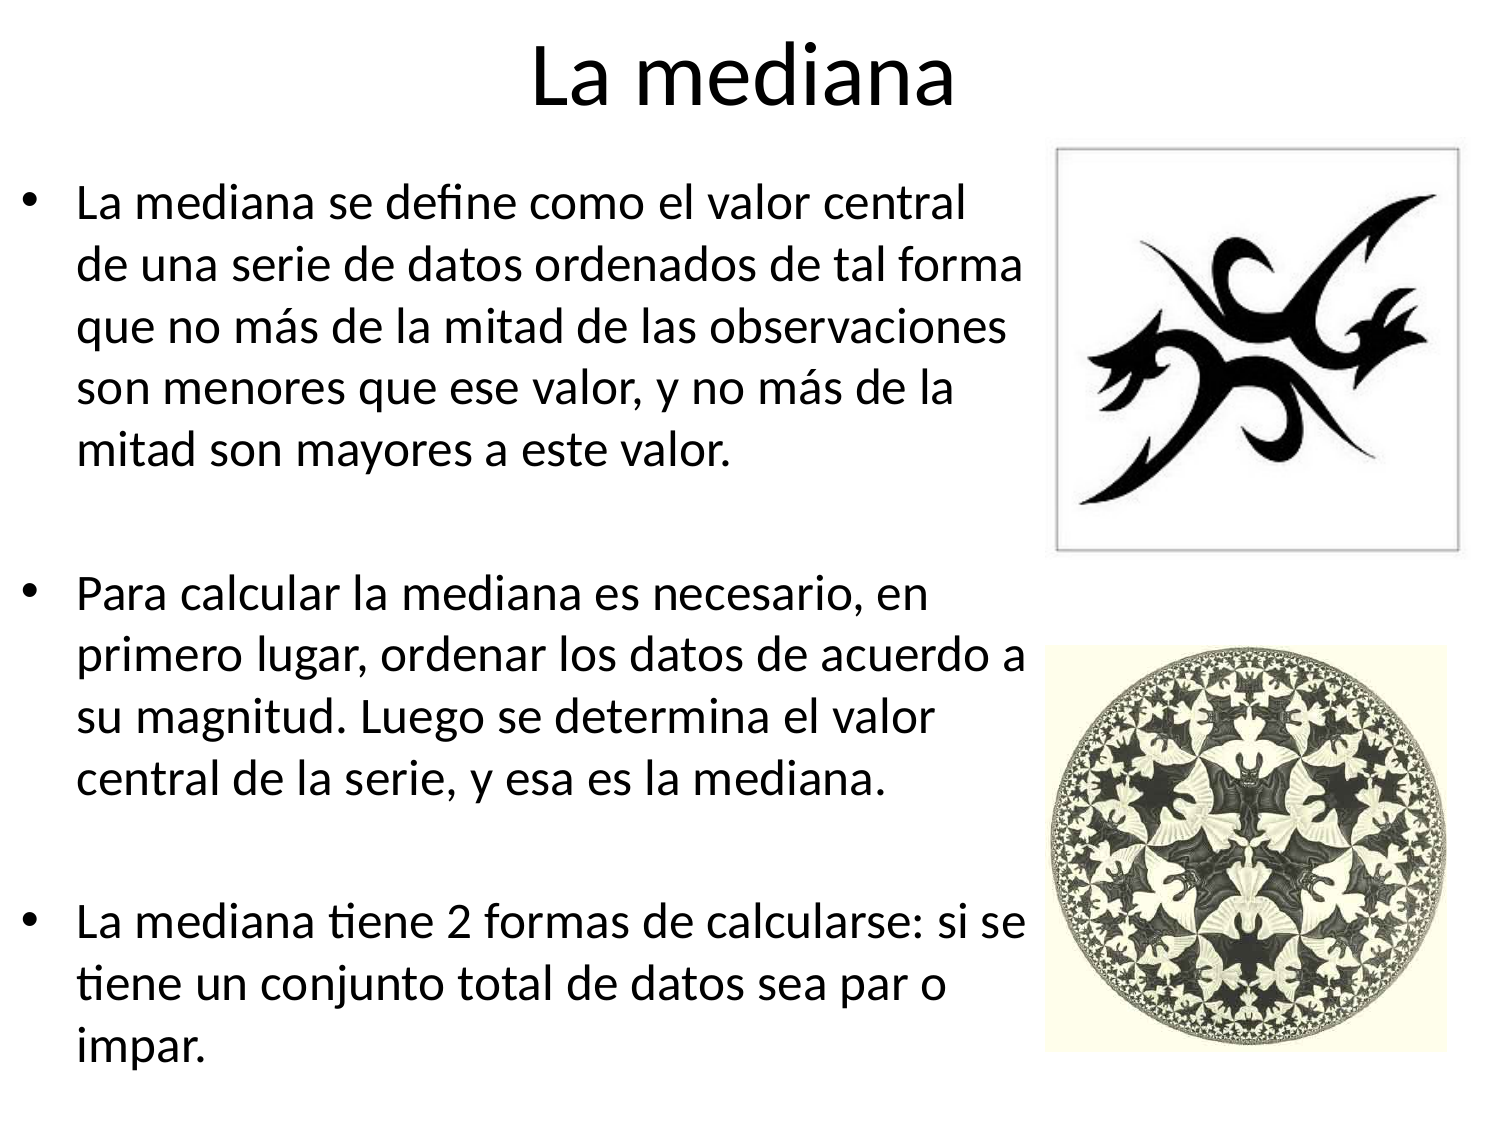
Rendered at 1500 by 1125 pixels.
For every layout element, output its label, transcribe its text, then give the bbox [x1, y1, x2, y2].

picture [1045, 644, 1448, 1053]
title La mediana [41, 0, 1447, 138]
list La mediana se define como el valor central de una serie de datos ordenados de tal forma que no más de la mitad de las observaciones son menores que ese valor, y no más de la mitad son mayores a este valor. Para calcular la mediana es necesario, en primero lugar, ordenar los datos de acuerdo a su magnitud. Luego se determina el valor central de la serie, y esa es la mediana. La mediana tiene 2 formas de calcularse: si se tiene un conjunto total de datos sea par o impar. [5, 160, 1046, 1083]
picture [1045, 136, 1471, 563]
